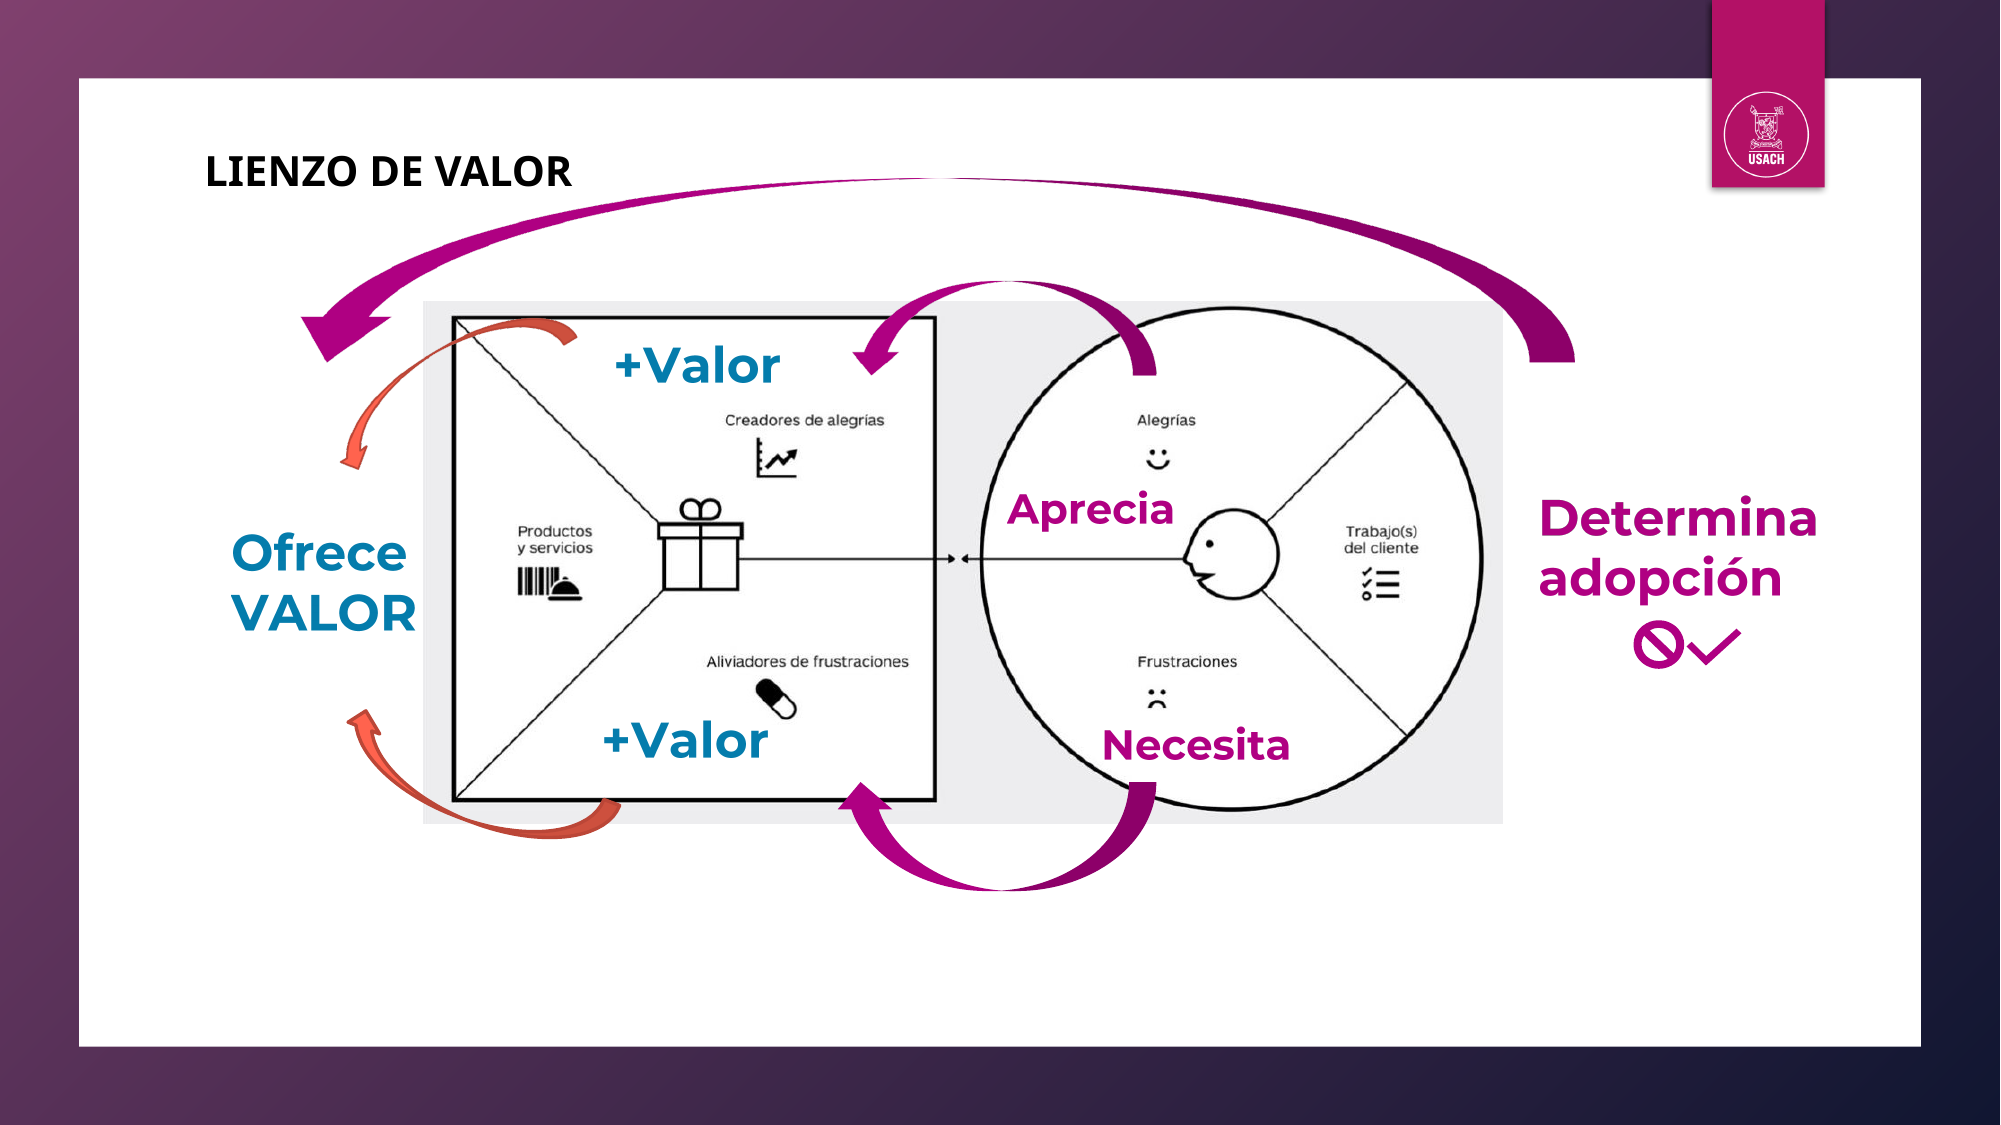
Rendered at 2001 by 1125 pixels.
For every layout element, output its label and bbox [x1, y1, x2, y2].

text_box [231, 514, 418, 644]
picture [300, 178, 1575, 470]
text_box [0, 0, 2000, 1125]
text_box [1538, 479, 1863, 609]
text_box [347, 710, 620, 838]
picture [1711, 81, 1816, 188]
text_box [837, 781, 1157, 892]
picture [601, 701, 797, 772]
text_box [423, 479, 1503, 825]
